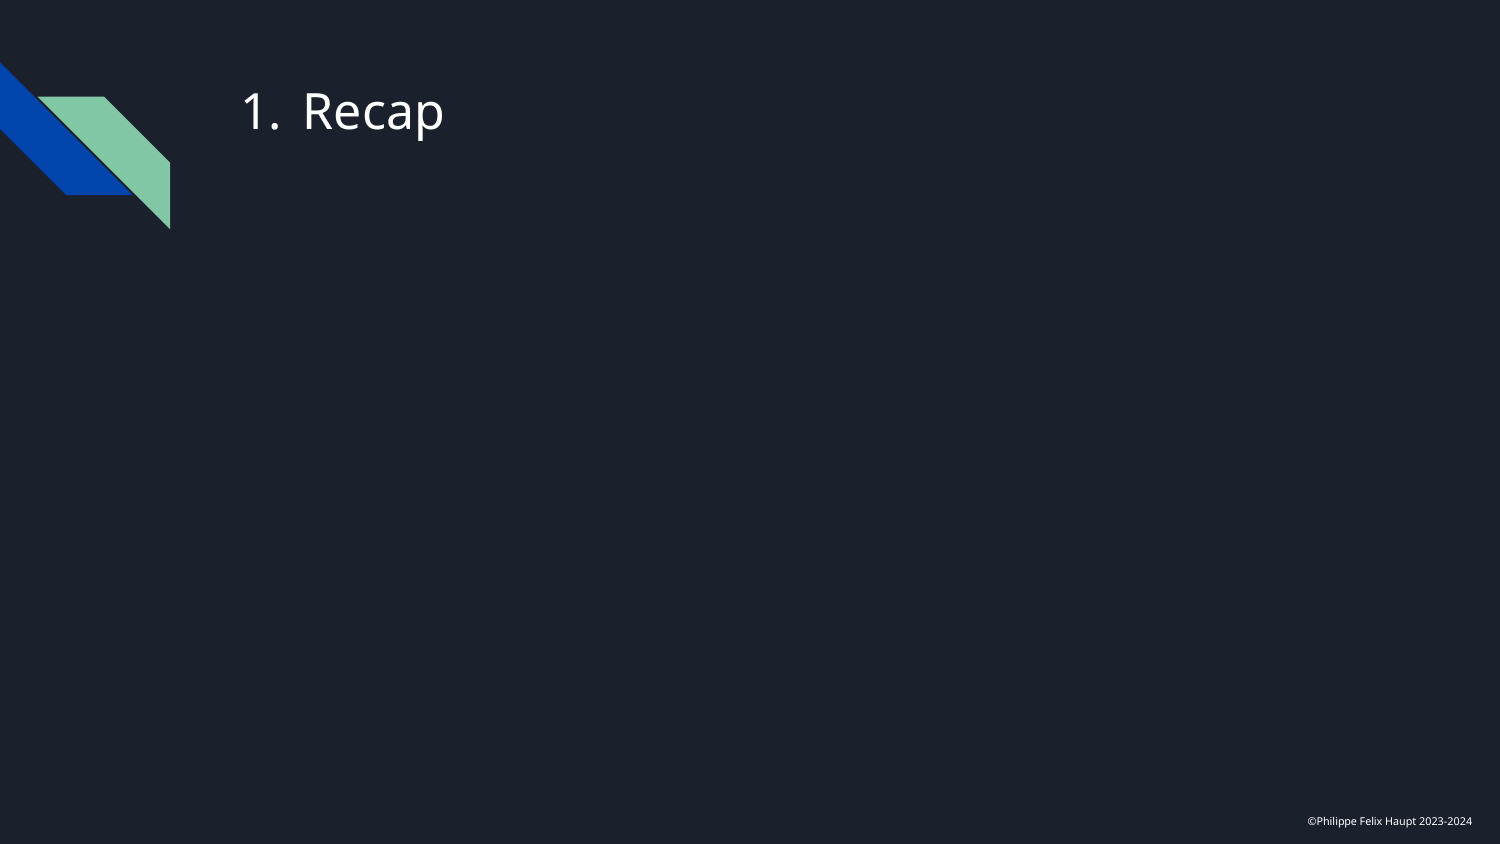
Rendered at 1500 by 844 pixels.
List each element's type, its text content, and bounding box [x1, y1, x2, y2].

title Recap [212, 64, 1368, 215]
text_box ©Philippe Felix Haupt 2023-2024 [1292, 801, 1500, 844]
